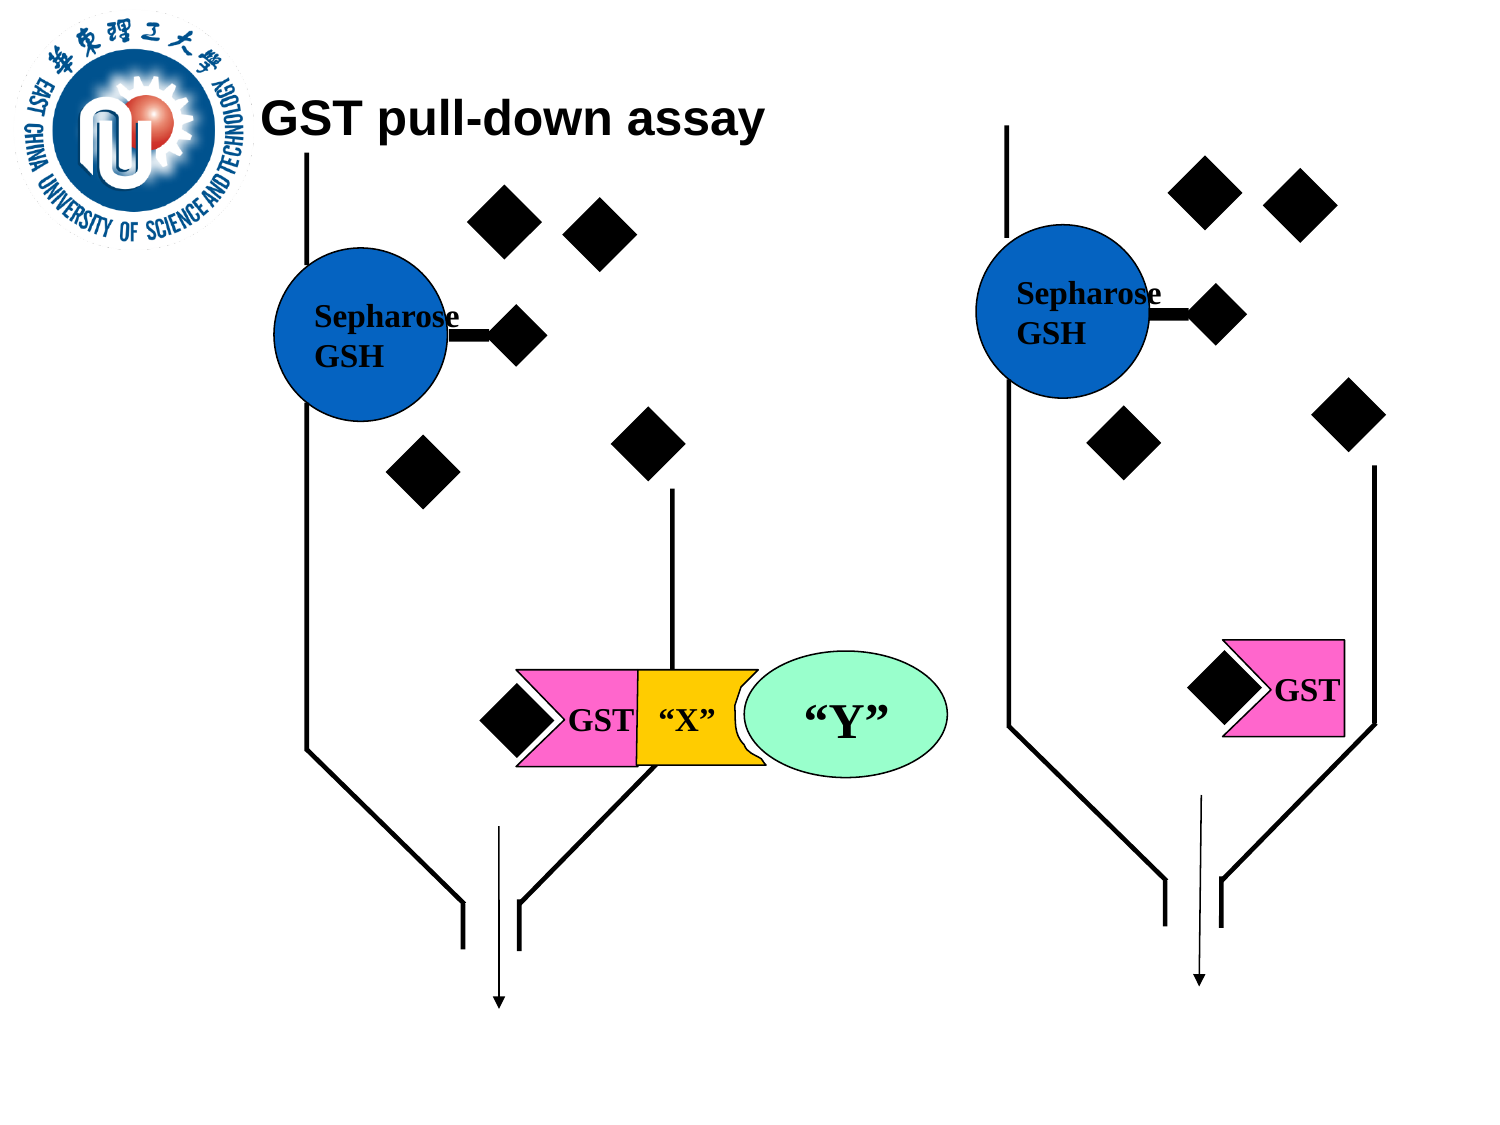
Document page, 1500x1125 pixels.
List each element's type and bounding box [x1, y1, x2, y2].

picture [13, 9, 254, 250]
text_box [976, 125, 1377, 987]
text_box [245, 77, 948, 1009]
